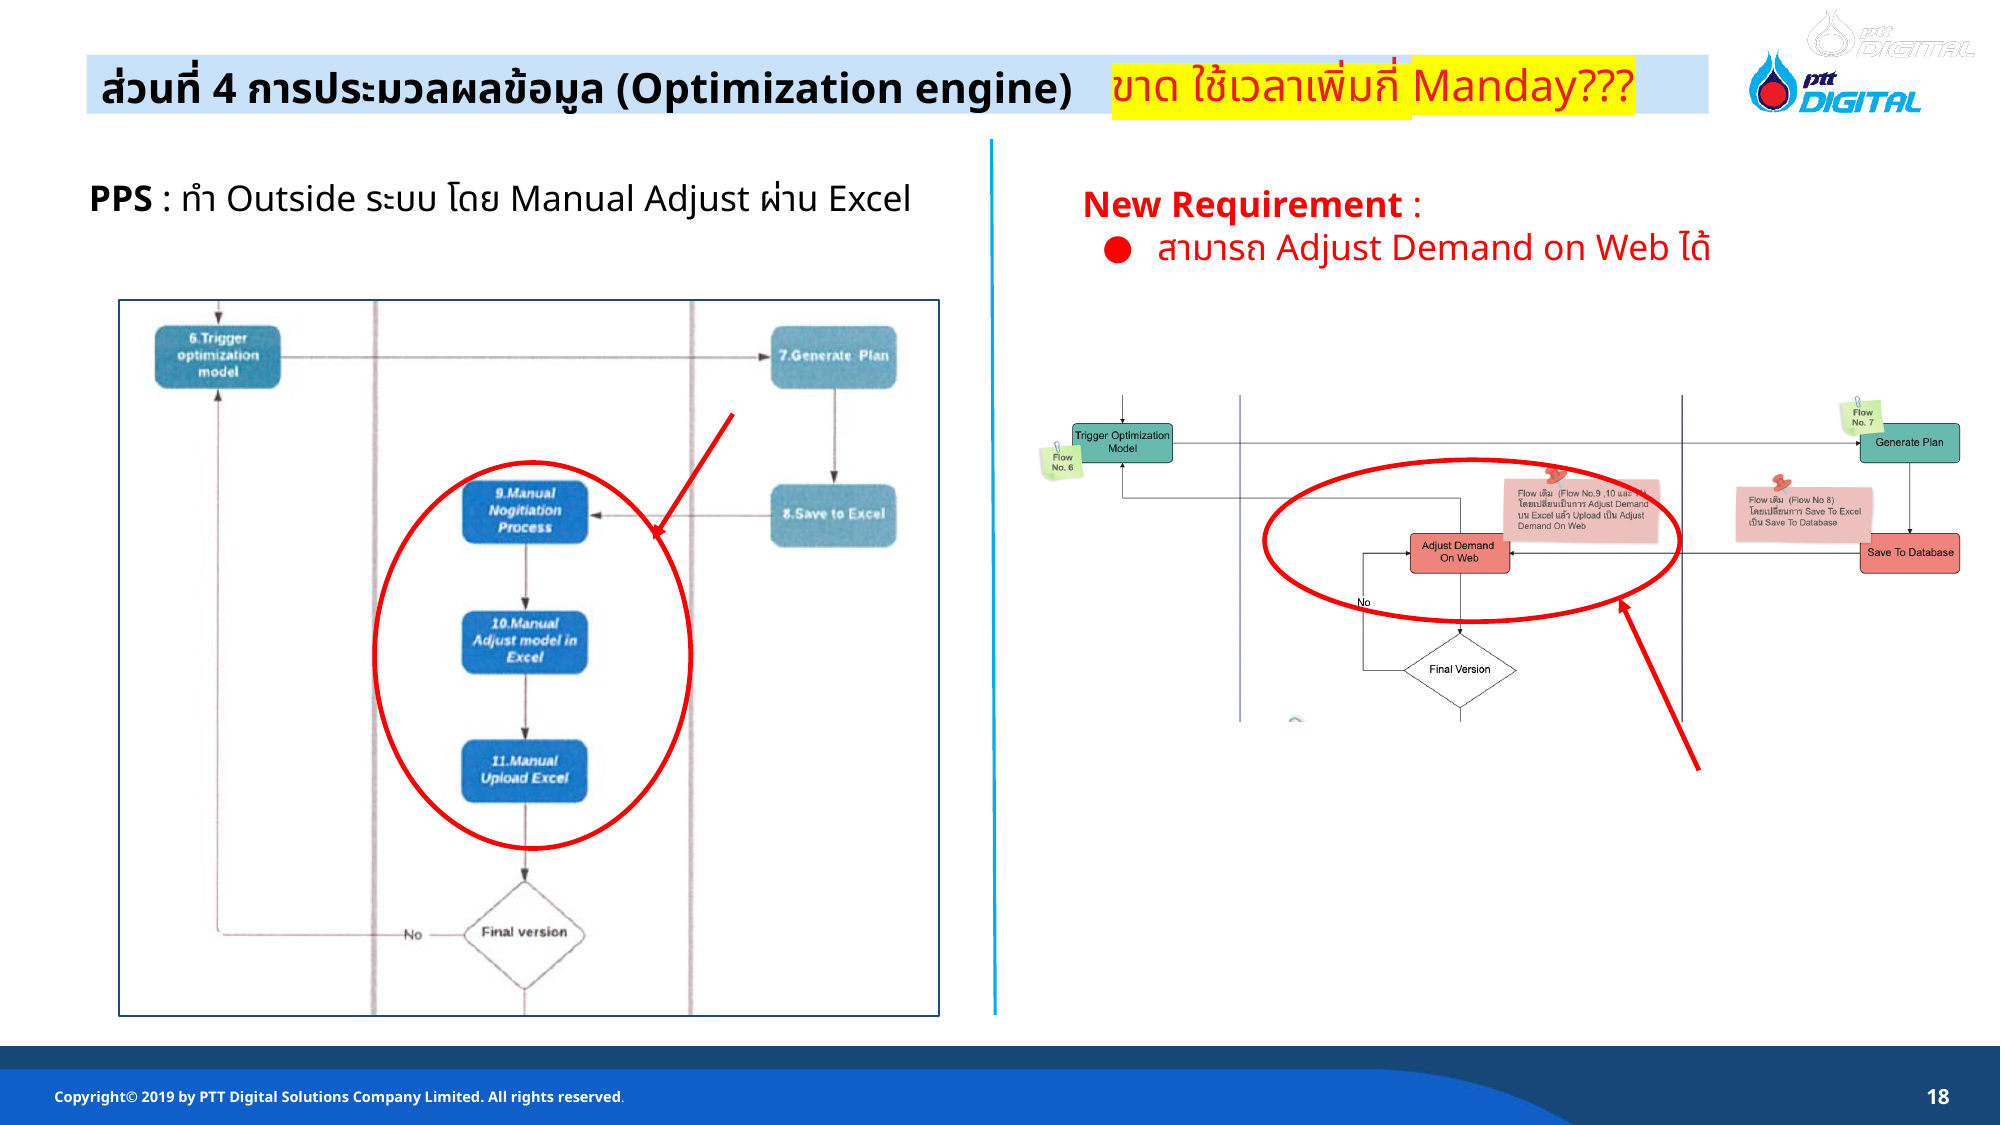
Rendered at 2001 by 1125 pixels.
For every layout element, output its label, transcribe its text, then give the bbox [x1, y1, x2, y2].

text_box New Requirement : สามารถ Adjust Demand on Web ได้ [1067, 174, 1951, 275]
list PPS : ทำ Outside ระบบ โดย Manual Adjust ผ่าน Excel [73, 168, 939, 380]
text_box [1618, 597, 1700, 771]
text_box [991, 138, 996, 1016]
picture [1744, 0, 1977, 135]
picture [1009, 395, 1985, 722]
text_box ขาด ใช้เวลาเพิ่มกี่ Manday??? [1096, 43, 1699, 126]
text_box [652, 413, 734, 540]
picture [119, 300, 939, 1016]
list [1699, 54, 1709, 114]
slide_number ‹#› [1891, 1076, 1985, 1119]
list ส่วนที่ 4 การประมวลผลข้อมูล (Optimization engine) [86, 54, 1096, 114]
picture [0, 1046, 2000, 1125]
